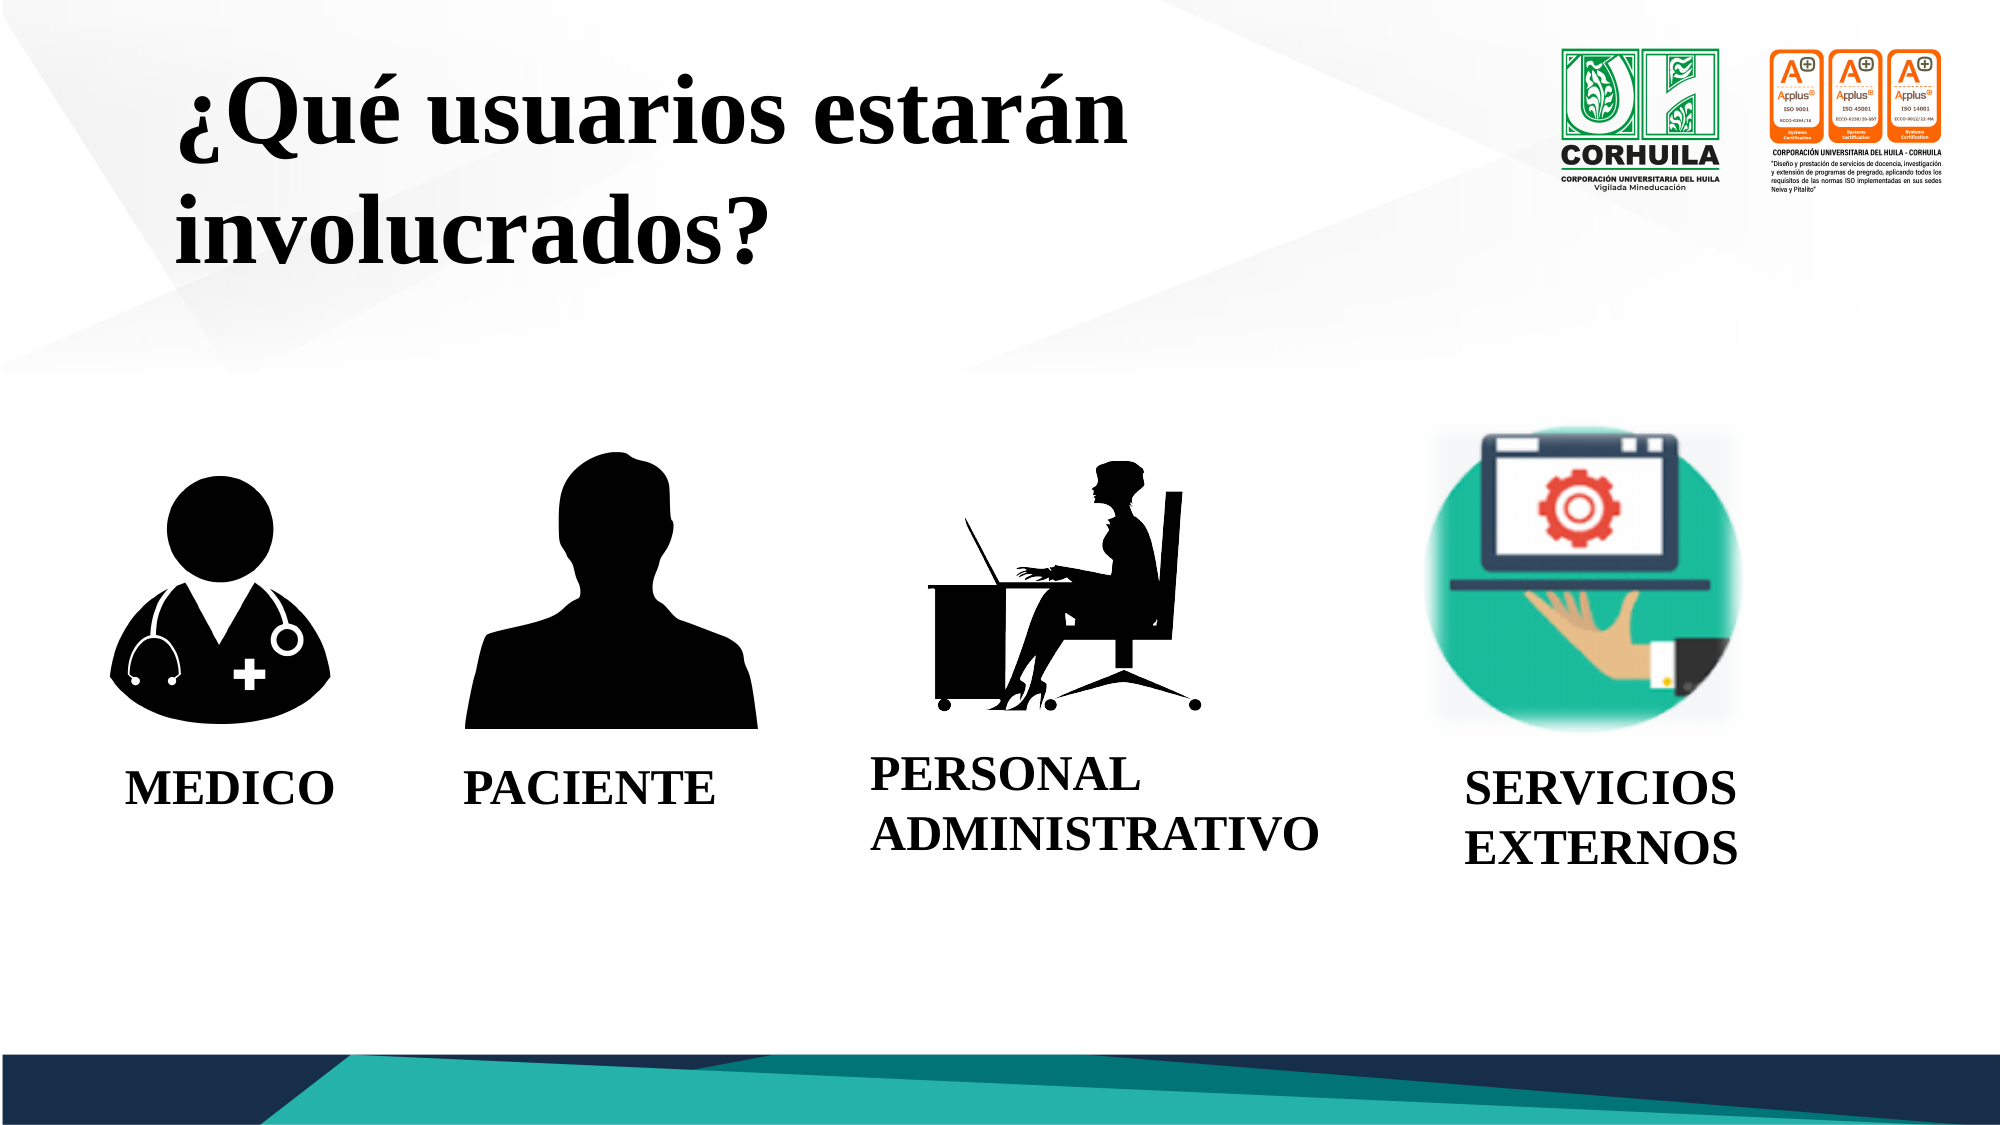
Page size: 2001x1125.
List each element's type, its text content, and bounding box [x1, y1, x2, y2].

text_box ¿Qué usuarios estarán involucrados? [159, 35, 1469, 411]
picture [0, 0, 2000, 1125]
text_box PACIENTE [448, 746, 775, 822]
text_box PERSONAL ADMINISTRATIVO [855, 733, 1419, 868]
text_box SERVICIOS EXTERNOS [1449, 746, 1776, 882]
text_box MEDICO [110, 746, 379, 822]
